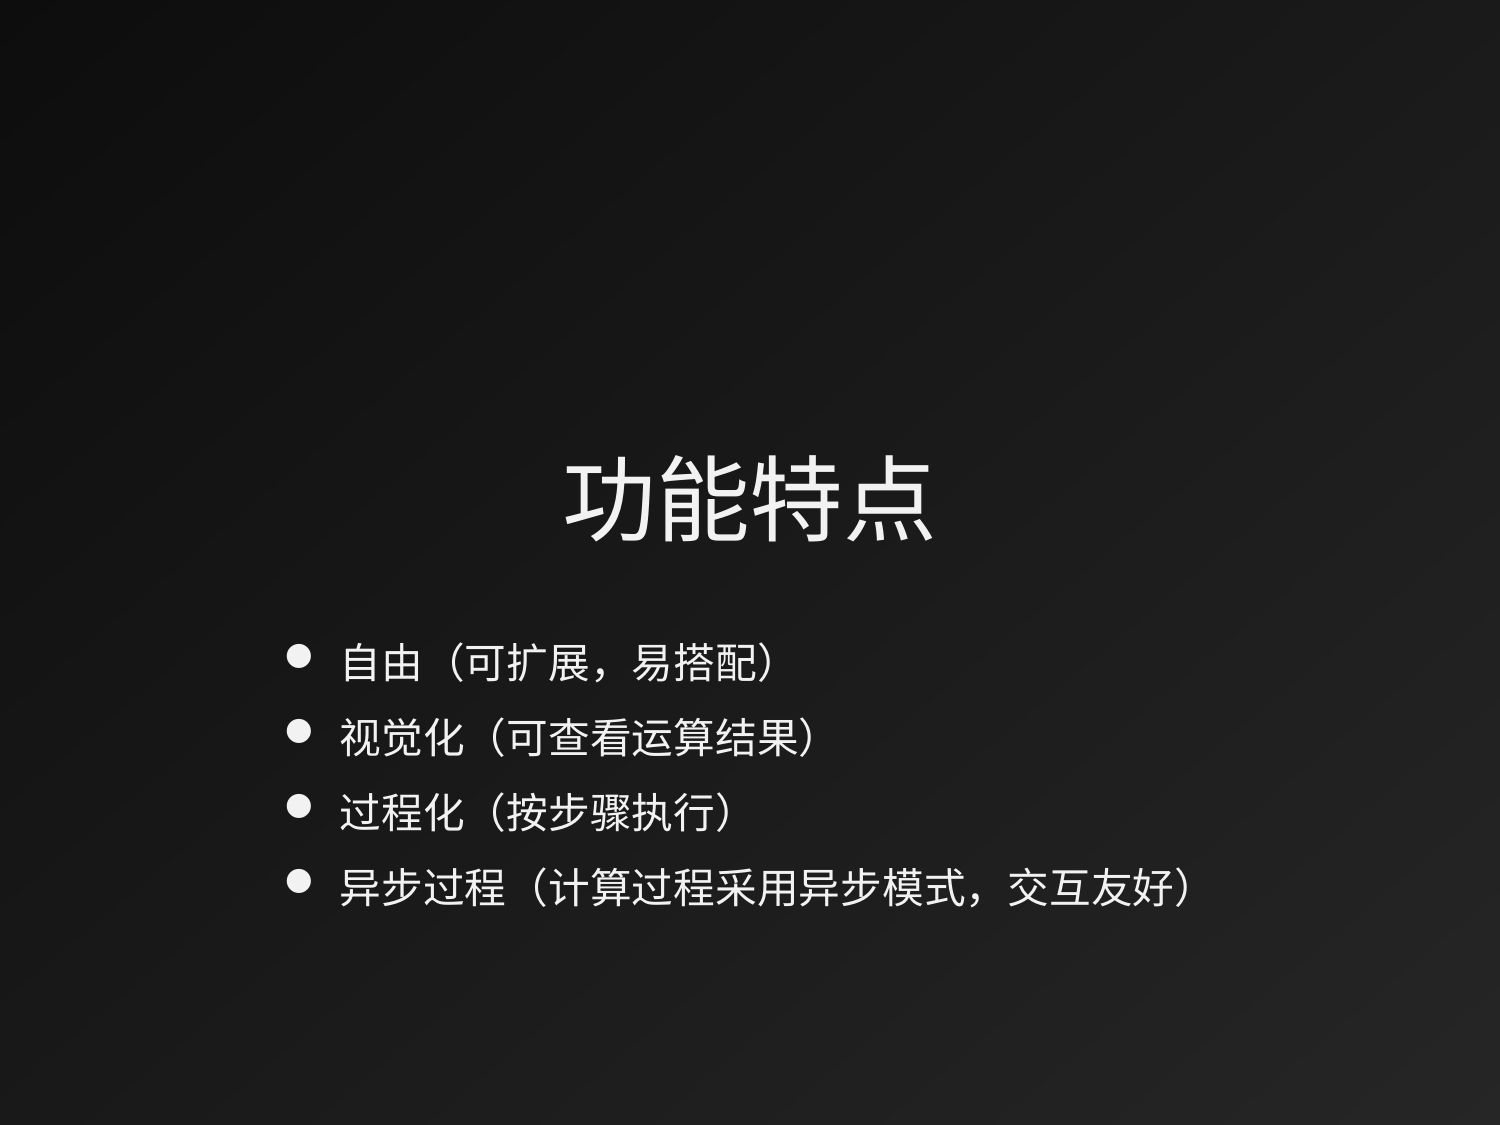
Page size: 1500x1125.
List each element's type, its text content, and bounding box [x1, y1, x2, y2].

text_box 自由（可扩展，易搭配） 视觉化（可查看运算结果） 过程化（按步骤执行） 异步过程（计算过程采用异步模式，交互友好） [268, 604, 1232, 919]
text_box 功能特点 [547, 433, 953, 561]
